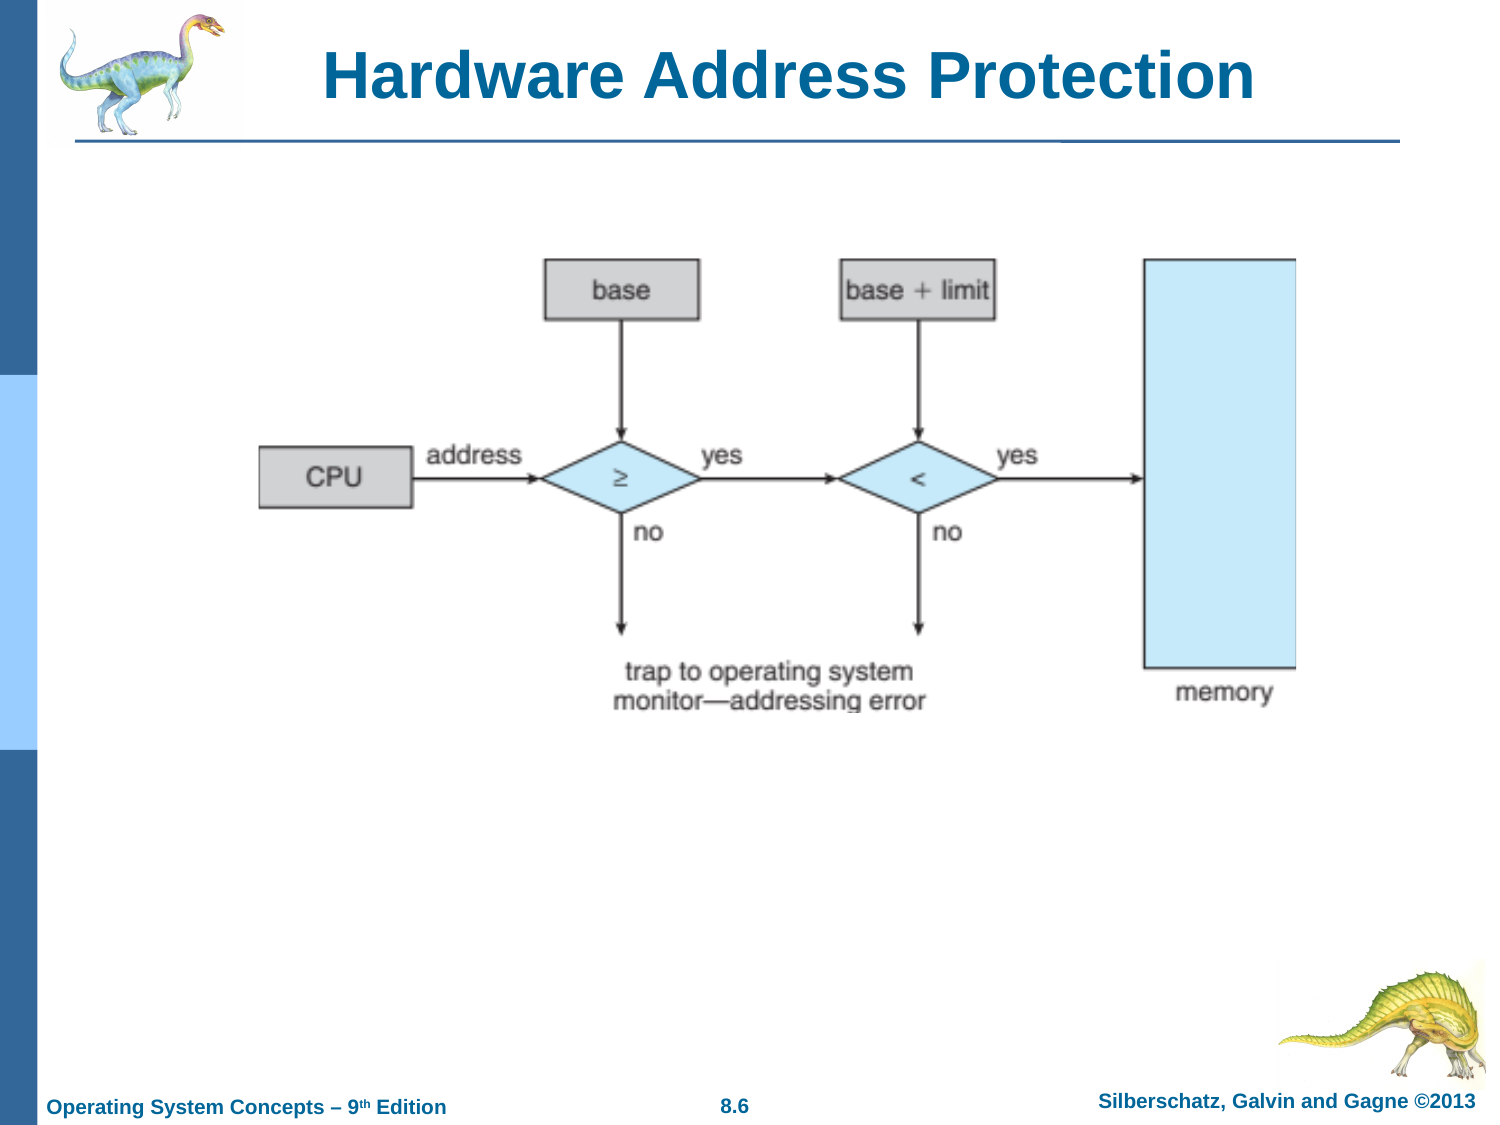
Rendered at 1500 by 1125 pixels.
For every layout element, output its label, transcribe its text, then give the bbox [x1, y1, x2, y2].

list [258, 198, 1297, 771]
title Hardware Address Protection [154, 25, 1425, 120]
picture [46, 0, 243, 149]
picture [1275, 959, 1486, 1090]
